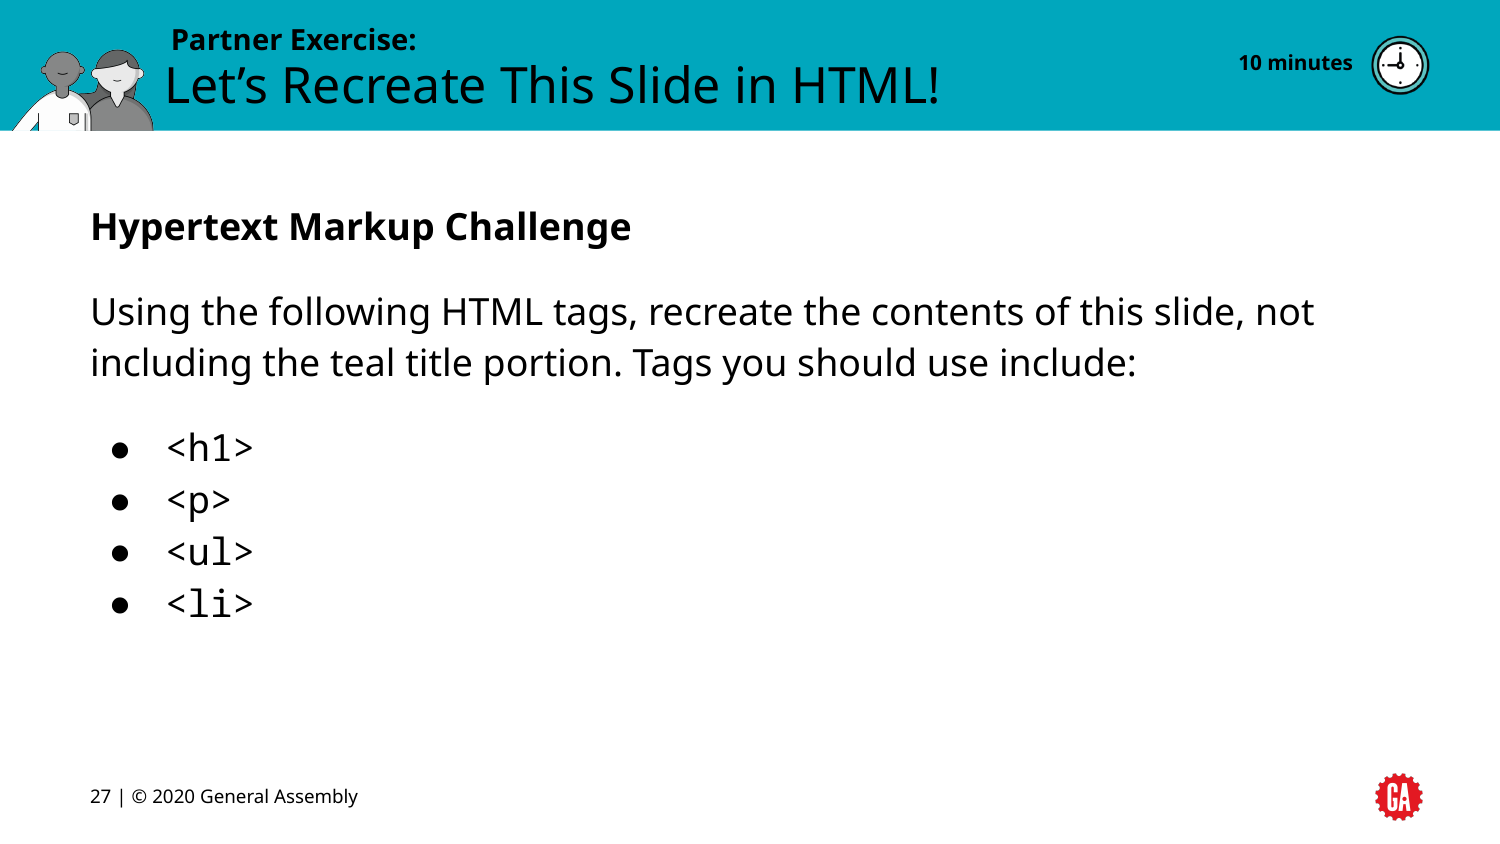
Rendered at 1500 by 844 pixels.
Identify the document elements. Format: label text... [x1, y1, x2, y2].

picture [1373, 771, 1425, 823]
list Hypertext Markup Challenge Using the following HTML tags, recreate the contents of this slide, not including the teal title portion. Tags you should use include: <h1> <p> <ul> <li> [75, 180, 1425, 663]
picture [1368, 32, 1433, 98]
title Let’s Recreate This Slide in HTML! [149, 38, 971, 115]
slide_number 27 | © 2020 General Assembly [75, 764, 465, 830]
subtitle 10 minutes [1148, 34, 1369, 89]
picture [12, 34, 156, 131]
